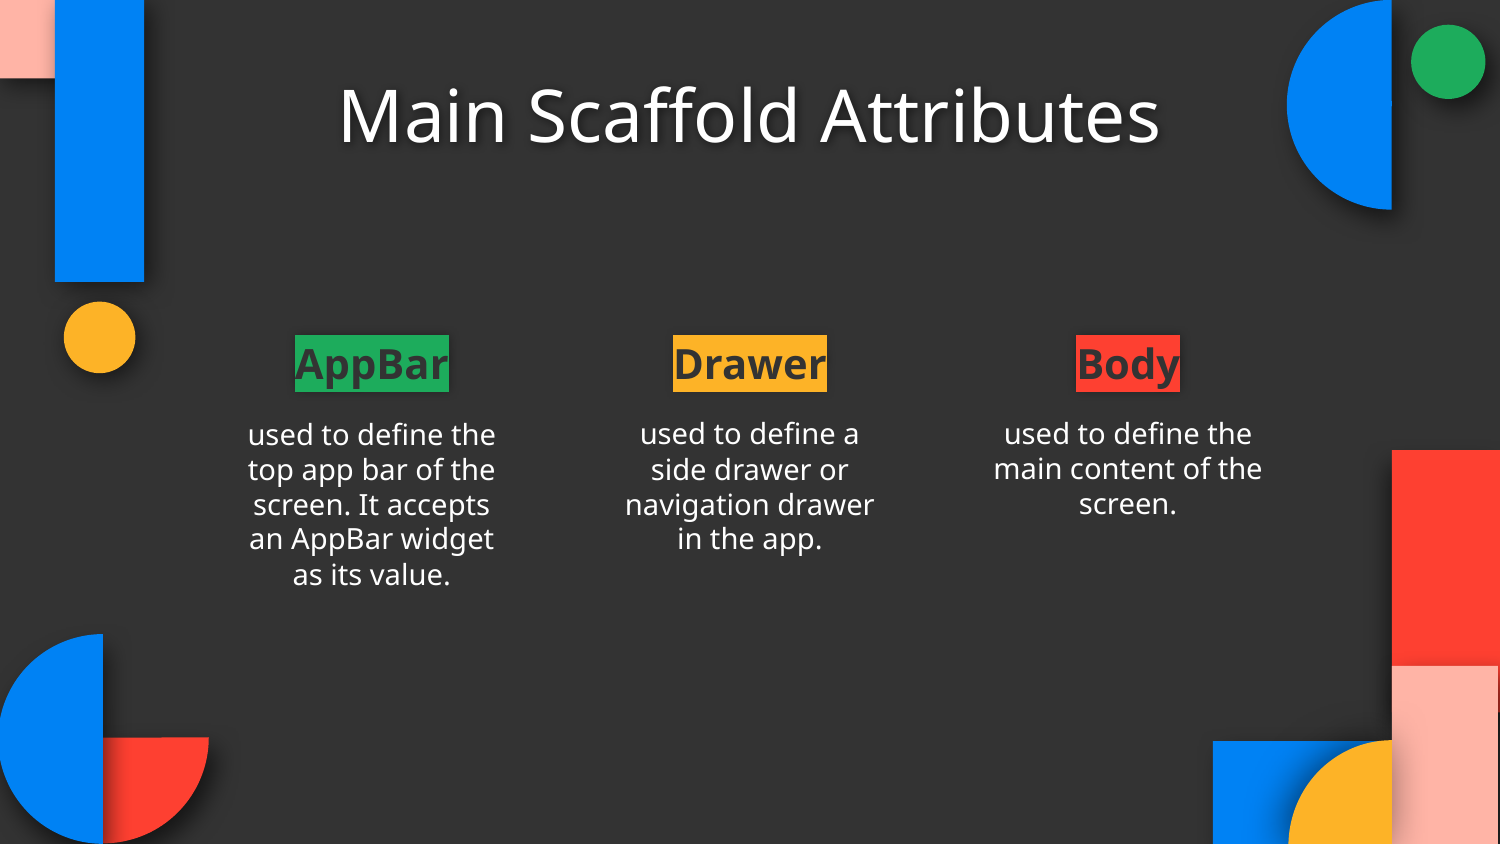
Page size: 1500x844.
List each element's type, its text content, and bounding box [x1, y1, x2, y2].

subtitle used to define a side drawer or navigation drawer in the app. [595, 226, 905, 746]
subtitle used to define the main content of the screen. [973, 208, 1283, 728]
subtitle used to define the top app bar of the screen. It accepts an AppBar widget as its value. [217, 243, 527, 764]
title Main Scaffold Attributes [118, 66, 1382, 161]
